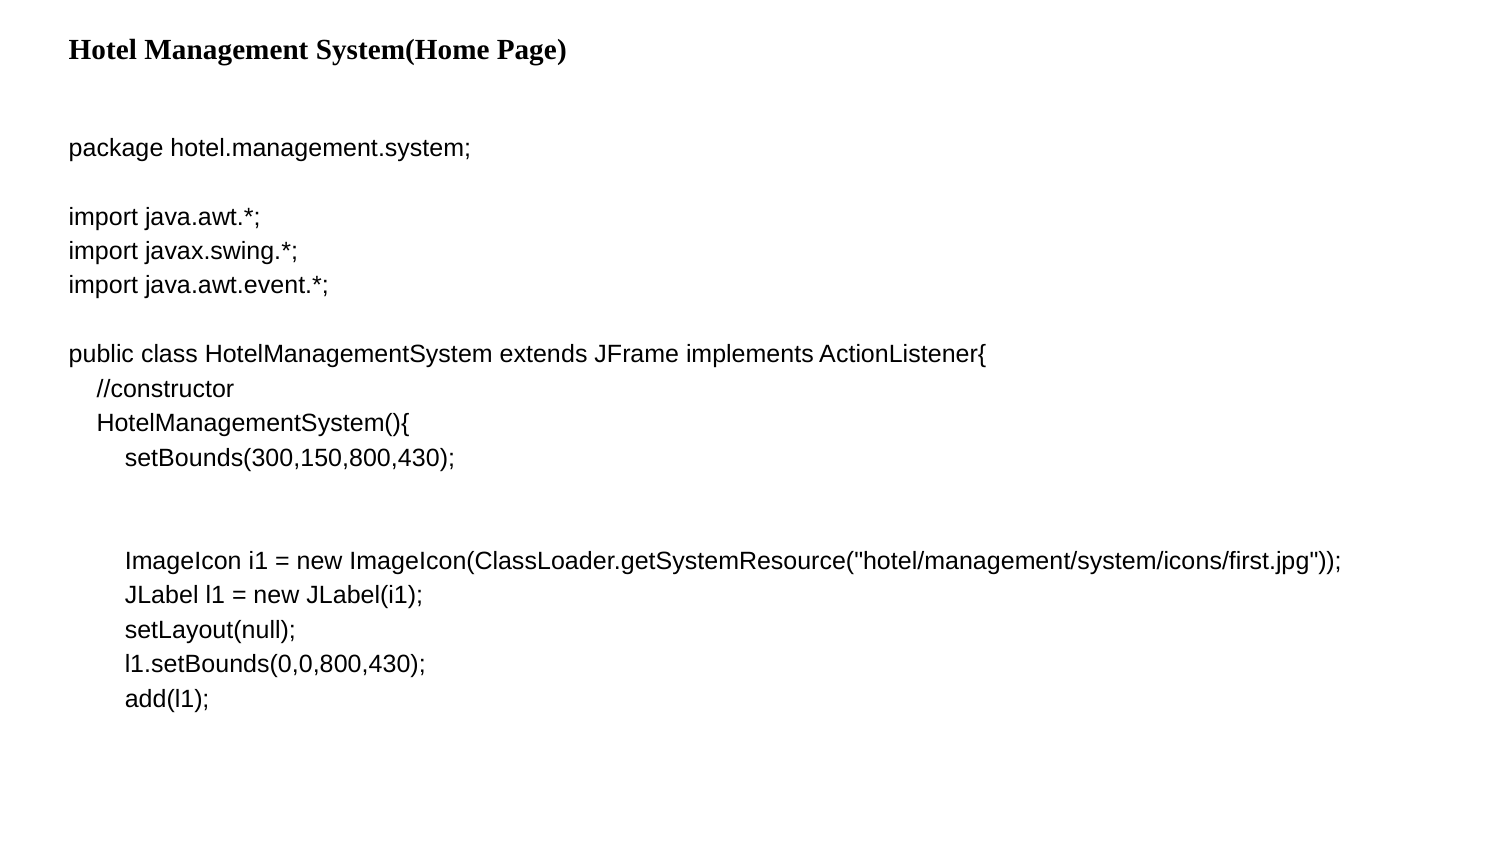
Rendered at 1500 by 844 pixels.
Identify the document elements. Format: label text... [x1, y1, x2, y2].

text_box Hotel Management System(Home Page) package hotel.management.system; import java.awt.*; import javax.swing.*; import java.awt.event.*; public class HotelManagementSystem extends JFrame implements ActionListener{ //constructor HotelManagementSystem(){ setBounds(300,150,800,430); ImageIcon i1 = new ImageIcon(ClassLoader.getSystemResource("hotel/management/system/icons/first.jpg")); JLabel l1 = new JLabel(i1); setLayout(null); l1.setBounds(0,0,800,430); add(l1); [53, 9, 1433, 844]
